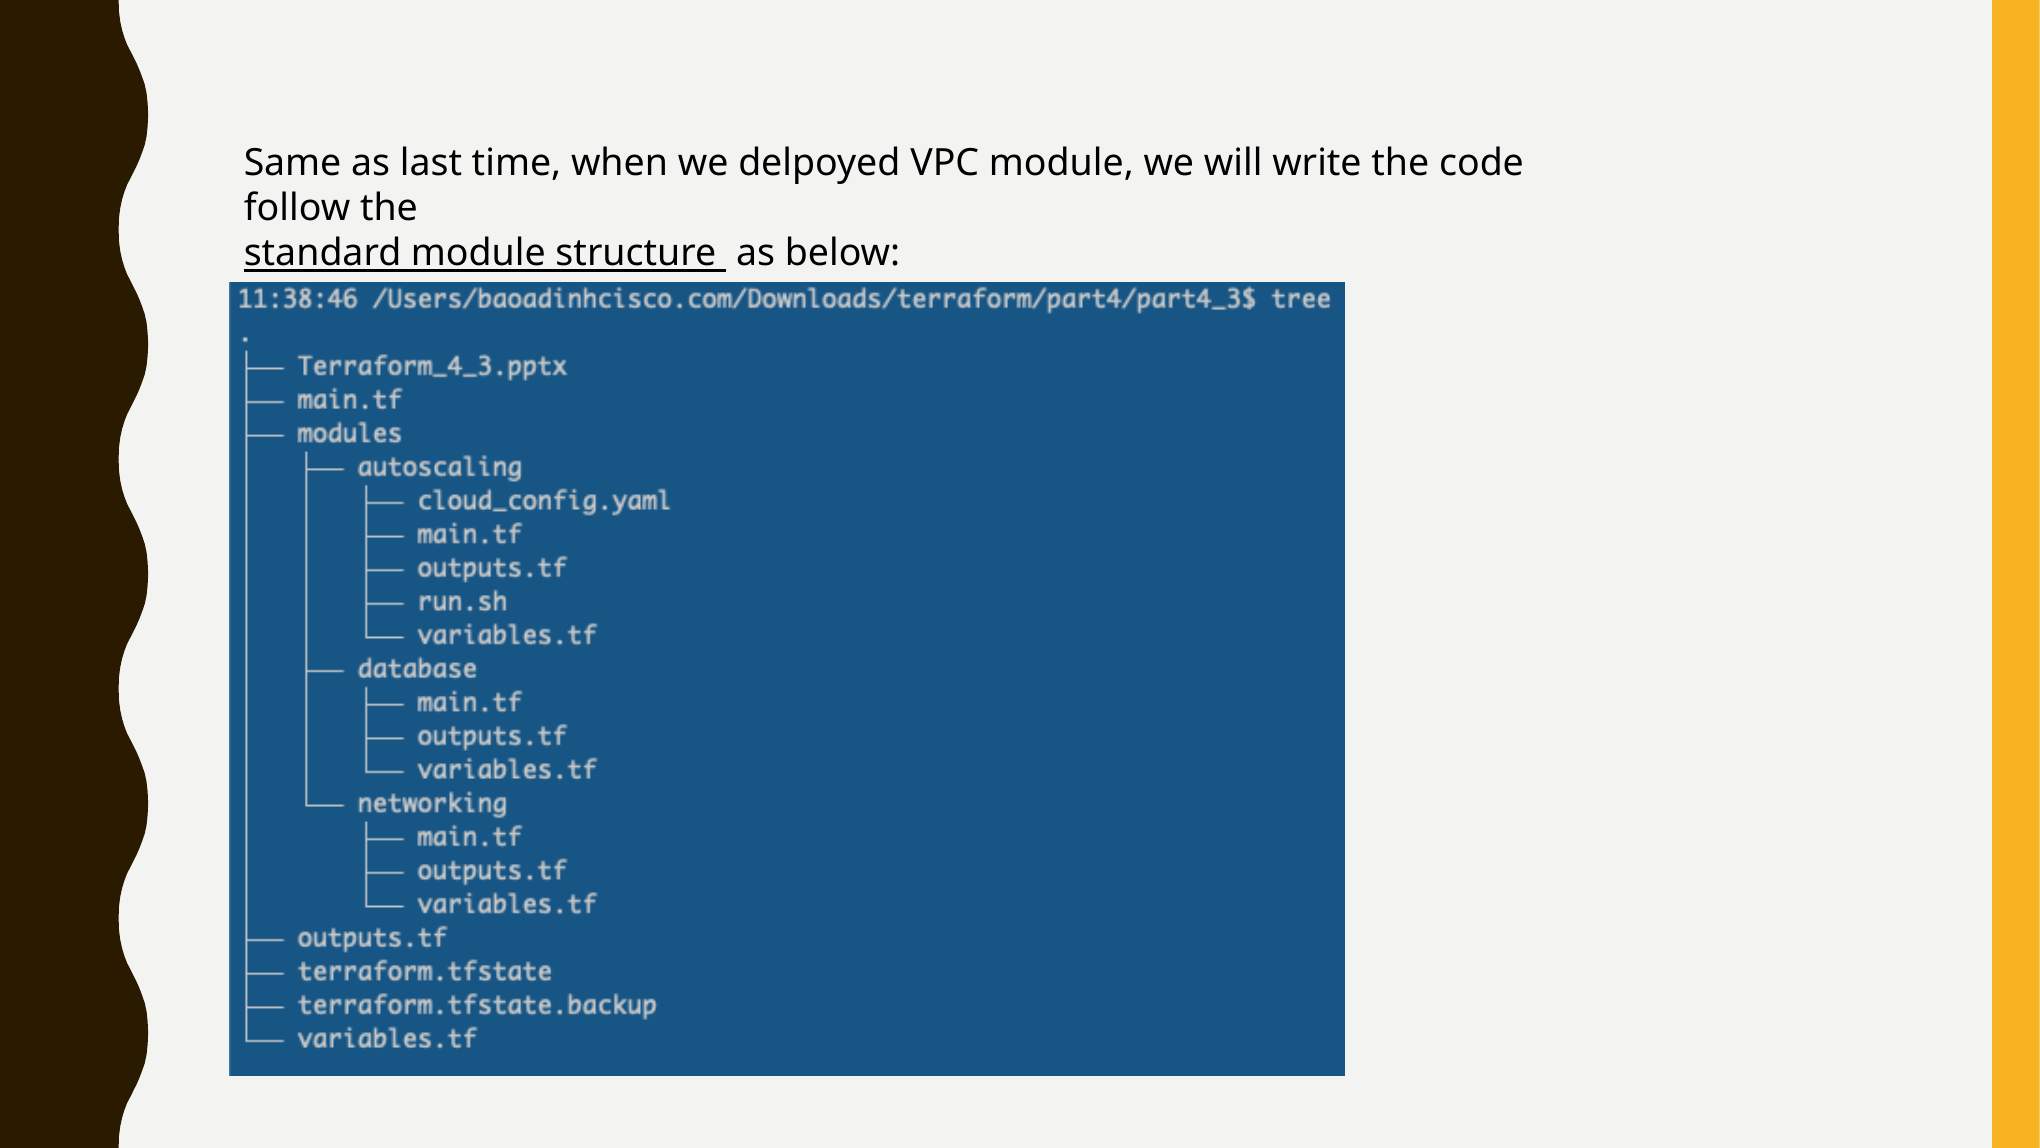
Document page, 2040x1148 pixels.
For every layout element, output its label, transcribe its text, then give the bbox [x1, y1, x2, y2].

text_box Same as last time, when we delpoyed VPC module, we will write the code follow the standard module structure as below: [229, 130, 1561, 332]
picture [229, 282, 1345, 1077]
